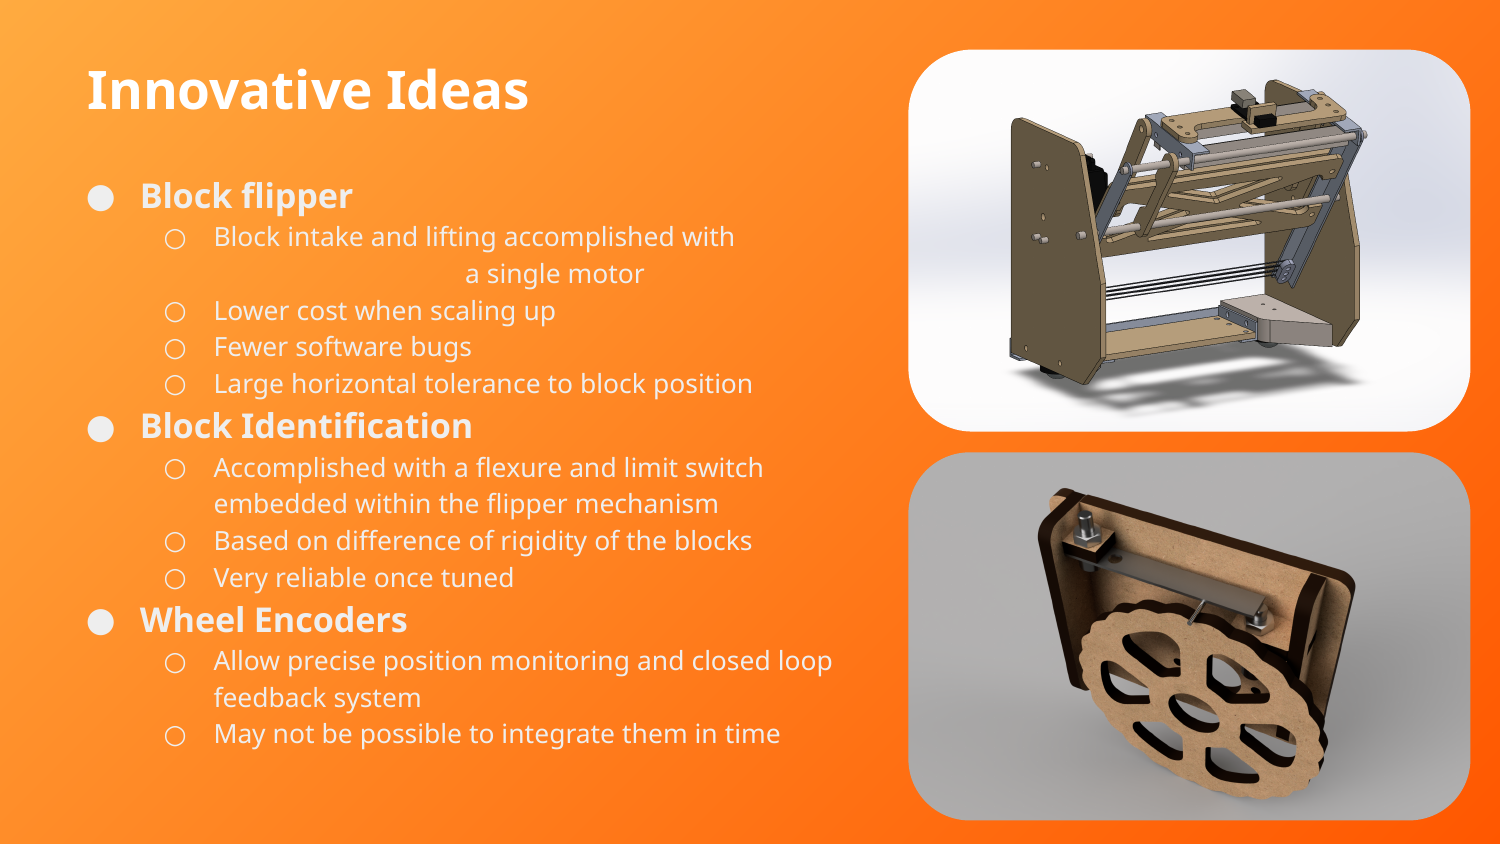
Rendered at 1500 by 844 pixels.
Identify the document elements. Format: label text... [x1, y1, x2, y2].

picture [908, 49, 1471, 432]
title Innovative Ideas [72, 41, 1471, 136]
list Block flipper Block intake and lifting accomplished with a single motor Lower cost when scaling up Fewer software bugs Large horizontal tolerance to block position Block Identification Accomplished with a flexure and limit switch embedded within the flipper mechanism Based on difference of rigidity of the blocks Very reliable once tuned Wheel Encoders Allow precise position monitoring and closed loop feedback system May not be possible to integrate them in time [51, 153, 874, 769]
picture [908, 452, 1471, 821]
